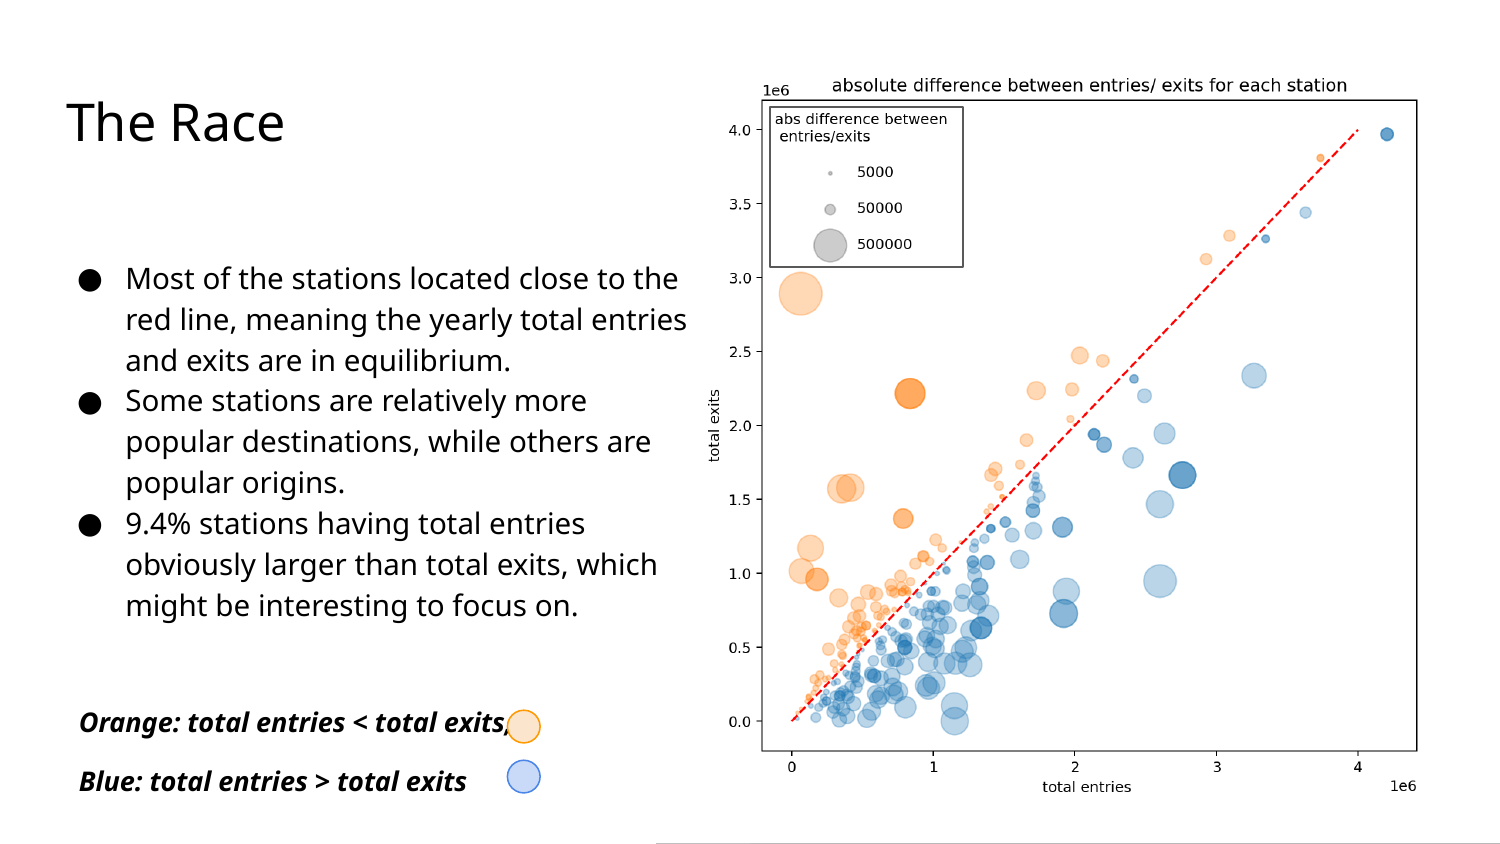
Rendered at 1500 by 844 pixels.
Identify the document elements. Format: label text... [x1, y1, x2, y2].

text_box Orange: total entries < total exits, Blue: total entries > total exits [47, 725, 650, 812]
title The Race [51, 72, 650, 167]
subtitle Most of the stations located close to the red line, meaning the yearly total entries and exits are in equilibrium. Some stations are relatively more popular destinations, while others are popular origins. 9.4% stations having total entries obviously larger than total exits, which might be interesting to focus on. [43, 198, 650, 725]
text_box [507, 760, 541, 793]
text_box [507, 725, 541, 743]
picture [655, 0, 1500, 844]
